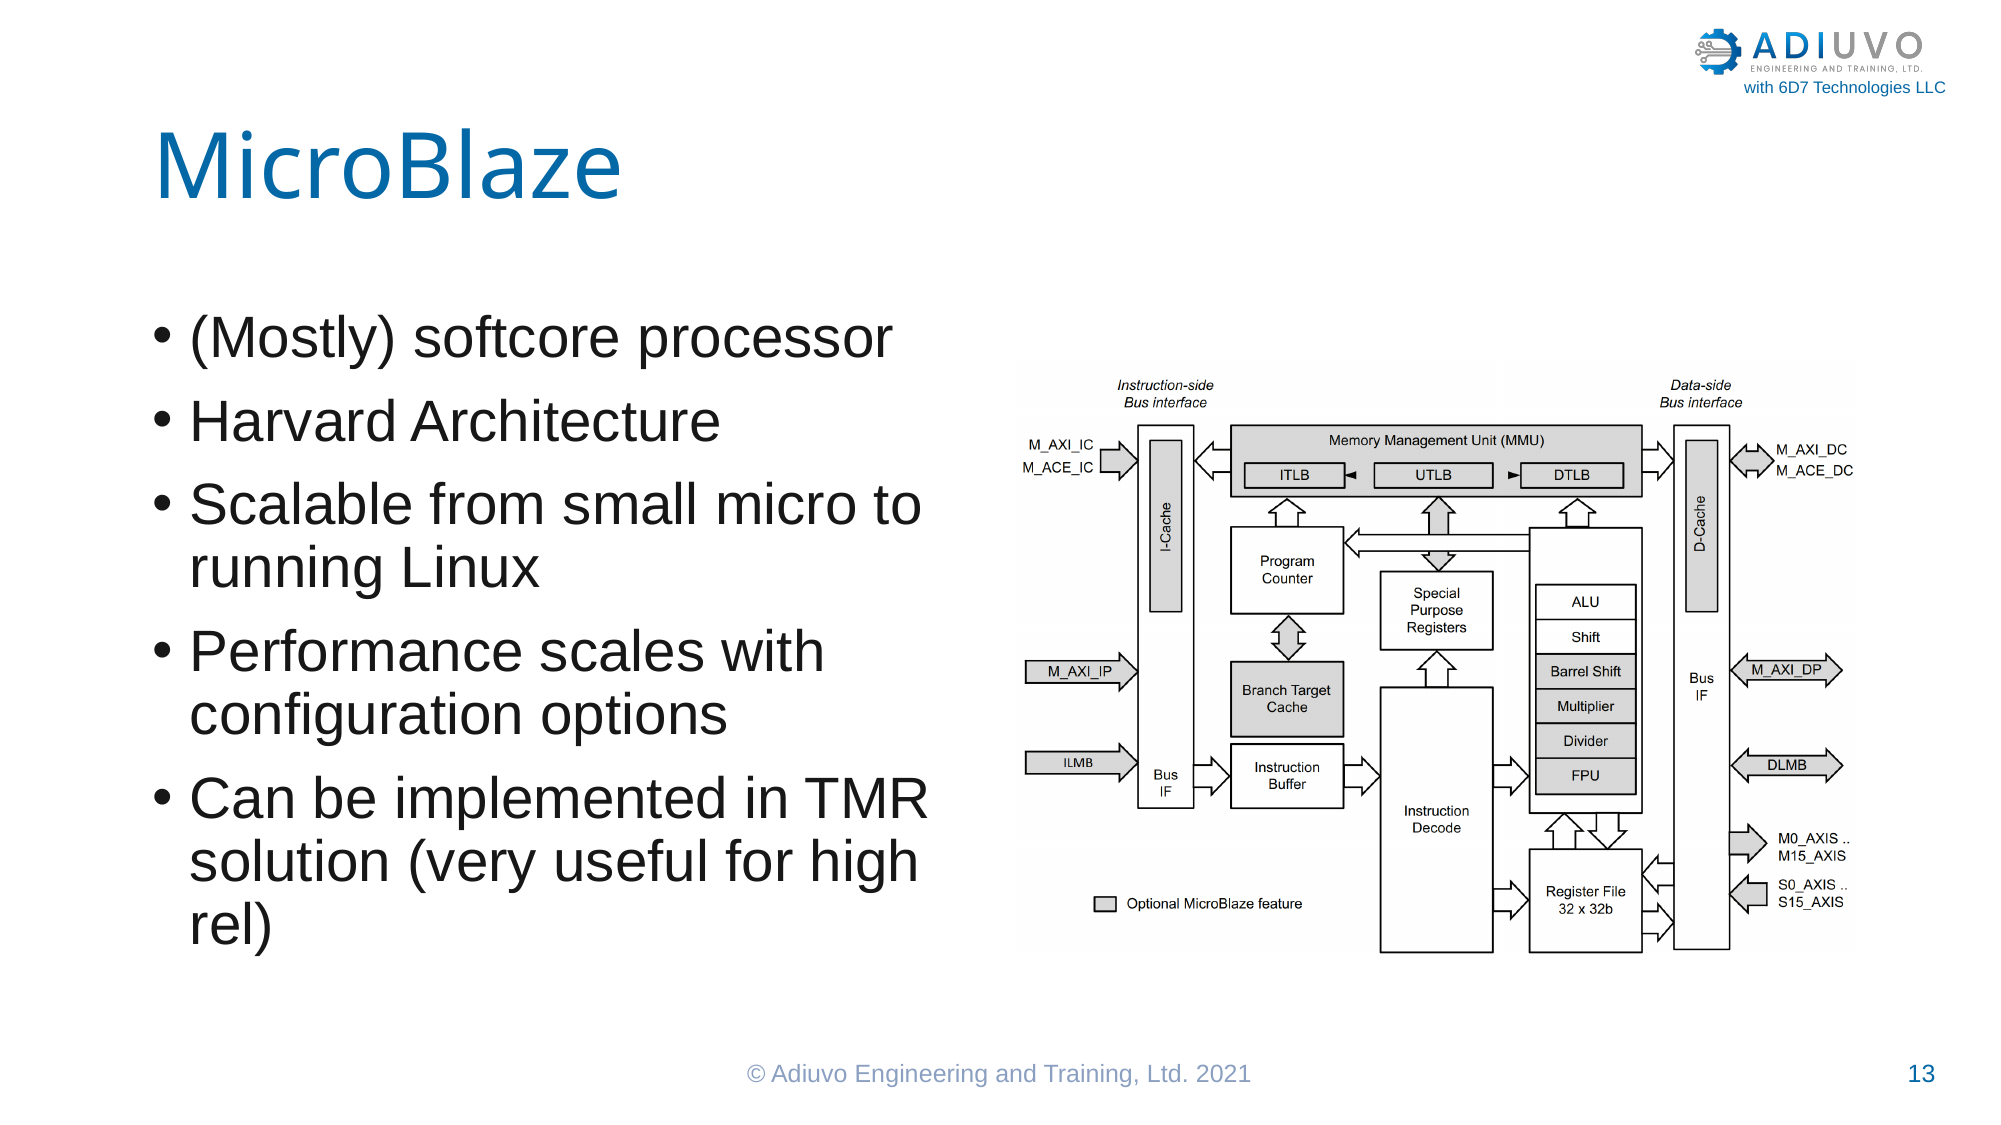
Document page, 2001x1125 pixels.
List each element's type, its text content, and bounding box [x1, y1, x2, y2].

title MicroBlaze [137, 59, 1863, 278]
slide_number 13 [1500, 1042, 1951, 1103]
list (Mostly) softcore processor Harvard Architecture Scalable from small micro to running Linux Performance scales with configuration options Can be implemented in TMR solution (very useful for high rel) [137, 299, 988, 1014]
picture [1693, 22, 1926, 83]
footer © Adiuvo Engineering and Training, Ltd. 2021 [662, 1042, 1338, 1103]
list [1012, 359, 1863, 954]
